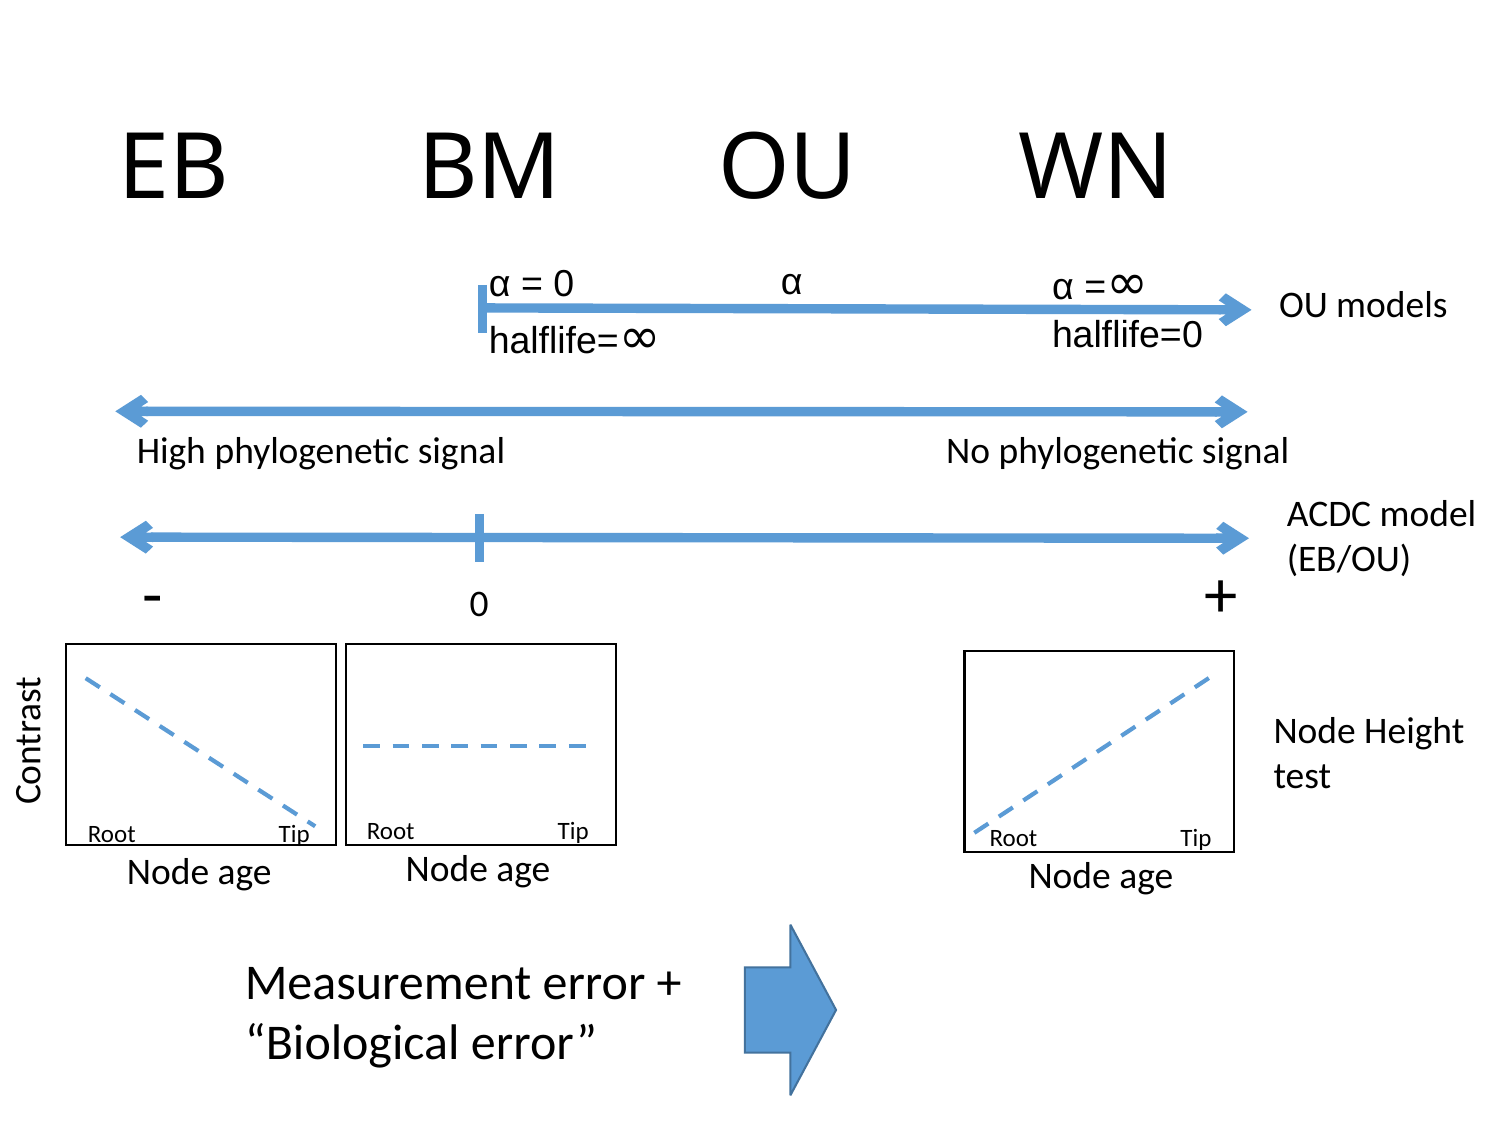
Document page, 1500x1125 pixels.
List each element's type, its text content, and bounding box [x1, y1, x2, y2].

text_box Contrast [0, 661, 56, 820]
text_box Root Tip Node age [14, 809, 385, 900]
text_box [65, 643, 337, 809]
title EB BM OU WN [103, 59, 1397, 278]
text_box α [766, 249, 818, 307]
text_box No phylogenetic signal [931, 418, 1305, 479]
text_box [85, 678, 316, 827]
text_box α = 0 halflife=∞ [474, 251, 676, 371]
text_box [963, 650, 1235, 814]
text_box + [1189, 543, 1253, 639]
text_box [974, 674, 1214, 833]
text_box Root Tip Node age [293, 807, 663, 897]
text_box - [127, 543, 178, 639]
text_box High phylogenetic signal [122, 418, 521, 479]
text_box 0 [454, 571, 504, 632]
text_box α =∞ halflife=0 [1037, 310, 1218, 362]
text_box [345, 643, 617, 807]
text_box Root Tip Node age [916, 814, 1286, 904]
text_box Measurement error + “Biological error” [230, 941, 697, 1077]
text_box [743, 924, 838, 1096]
text_box ACDC model (EB/OU) [1272, 481, 1492, 587]
text_box OU models [1264, 272, 1463, 333]
text_box Node Height test [1258, 698, 1488, 803]
text_box α =∞ halflife=0 [1037, 242, 1218, 307]
